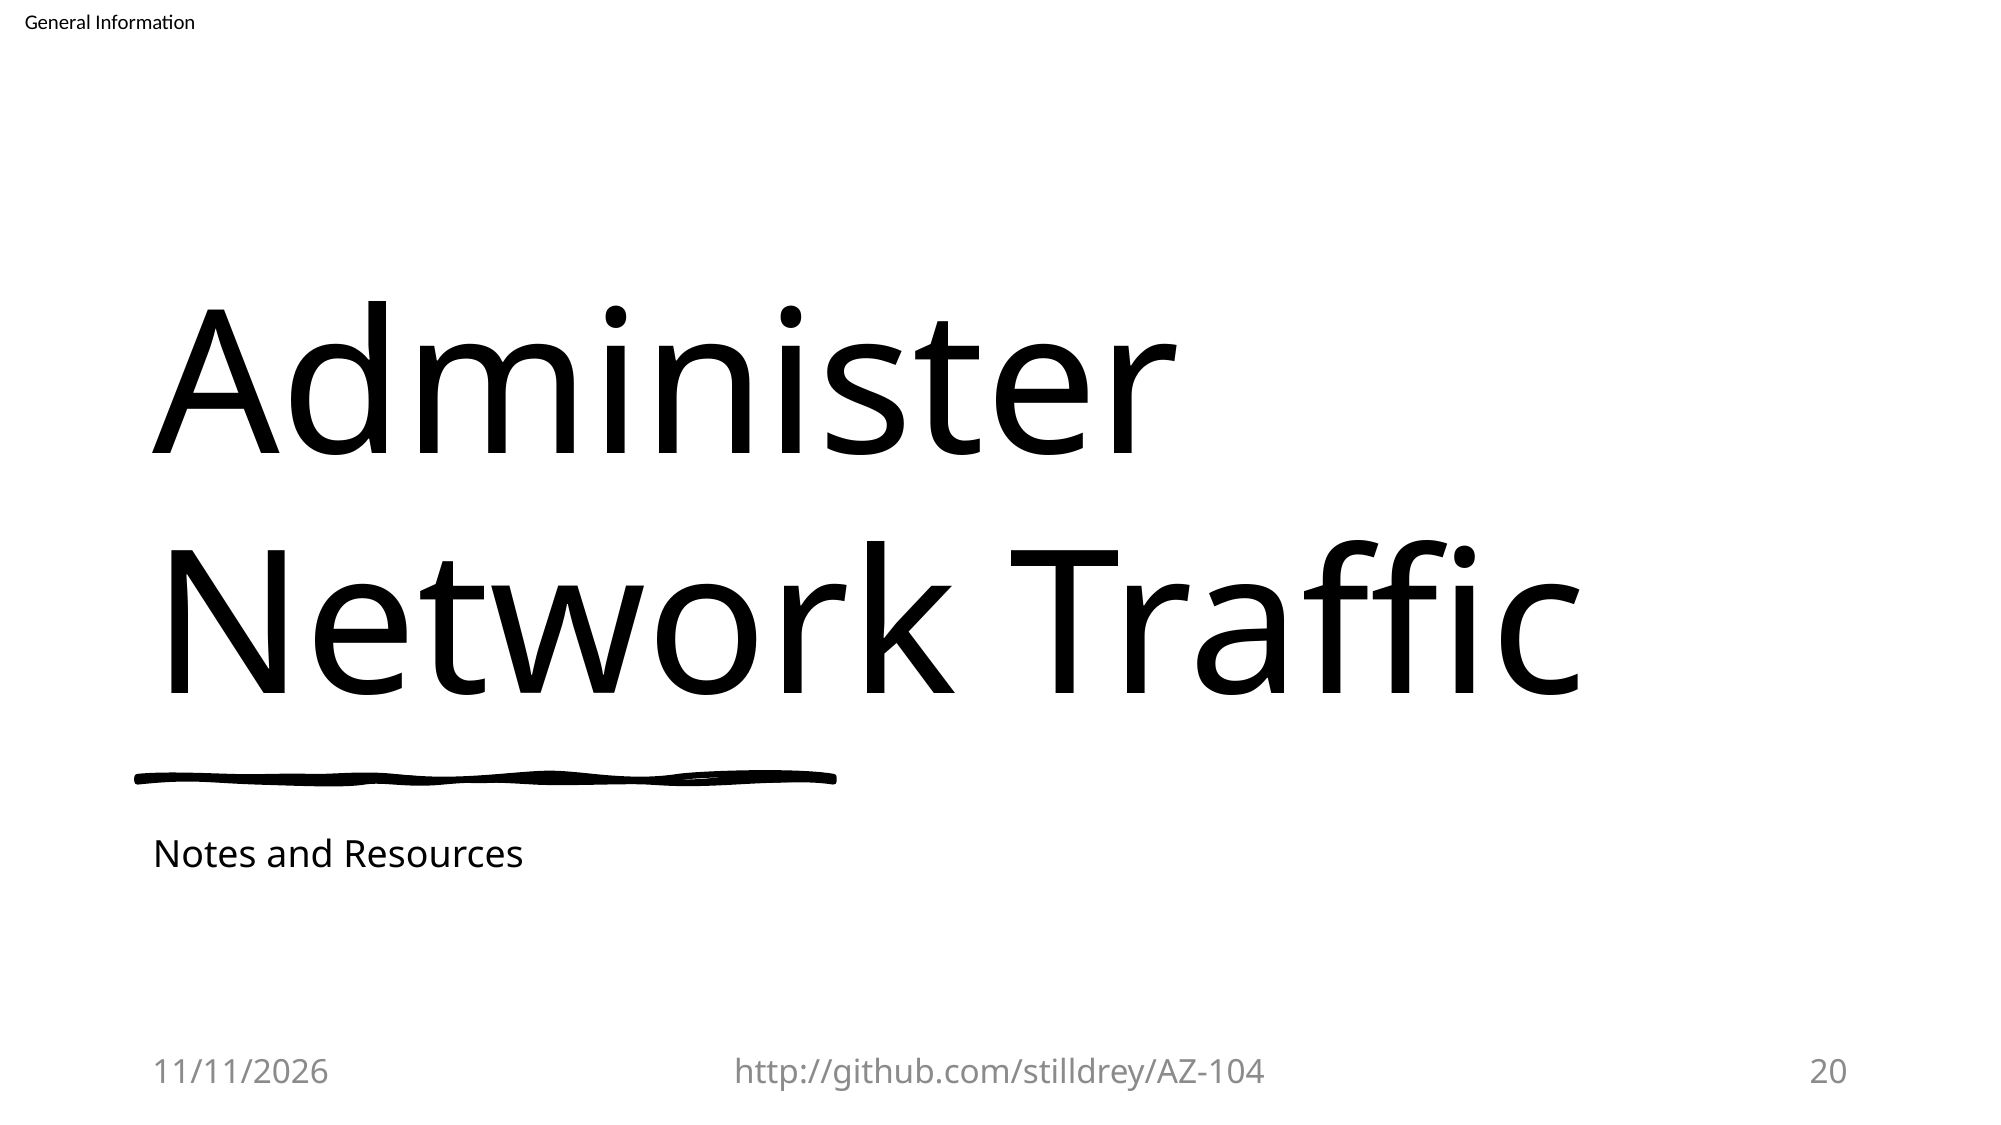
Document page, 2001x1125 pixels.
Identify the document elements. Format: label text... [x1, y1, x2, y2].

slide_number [137, 1042, 588, 1103]
footer http://github.com/stilldrey/AZ-104 [662, 1042, 1338, 1103]
title Administer Network Traffic [138, 73, 1863, 741]
subtitle Notes and Resources [138, 817, 1863, 1002]
slide_number 20 [1412, 1042, 1863, 1103]
